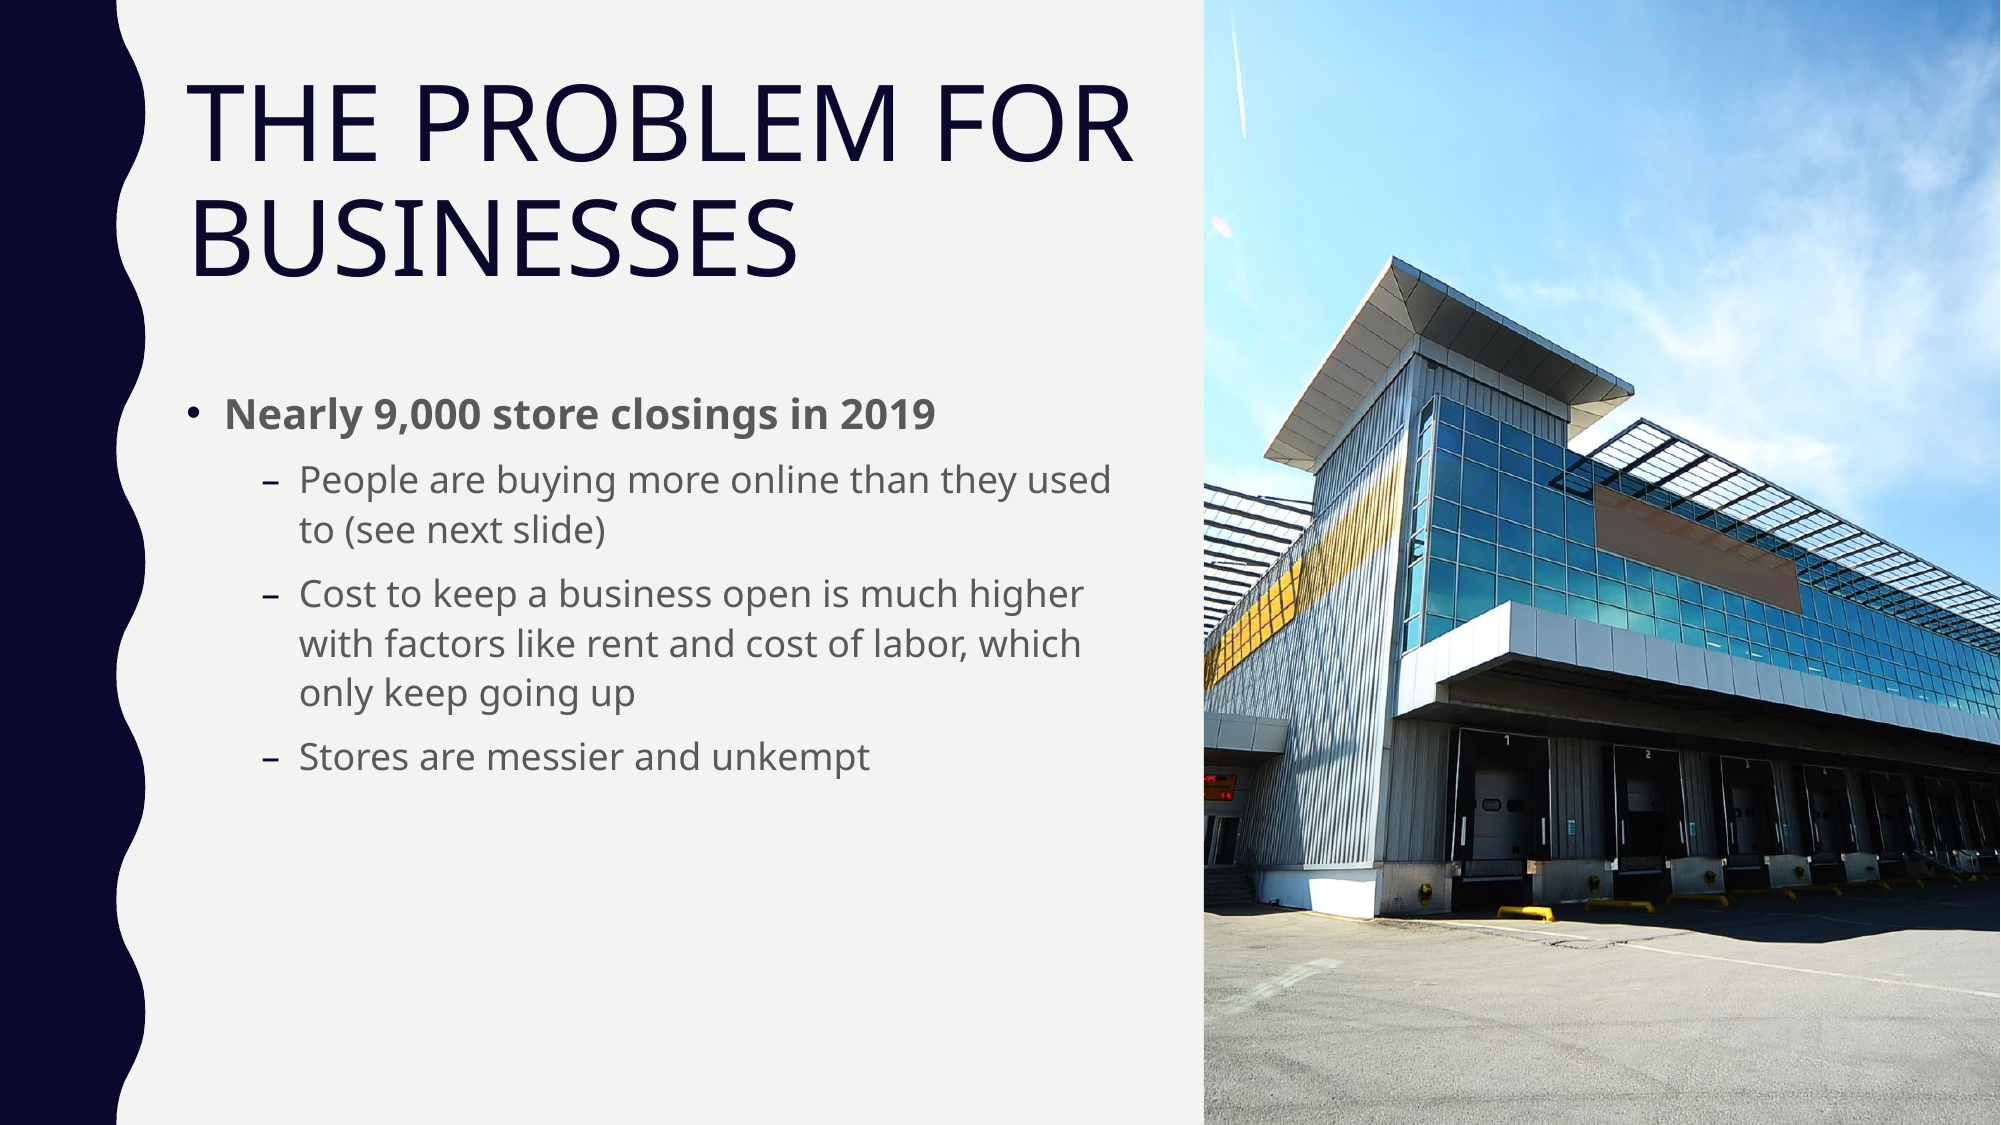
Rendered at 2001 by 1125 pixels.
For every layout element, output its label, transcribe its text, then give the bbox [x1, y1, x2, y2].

picture [1203, 0, 2000, 1125]
list Nearly 9,000 store closings in 2019 People are buying more online than they used to (see next slide) Cost to keep a business open is much higher with factors like rent and cost of labor, which only keep going up Stores are messier and unkempt [171, 375, 1159, 965]
title THE PROBLEM FOR BUSINESSES [171, 62, 1159, 308]
